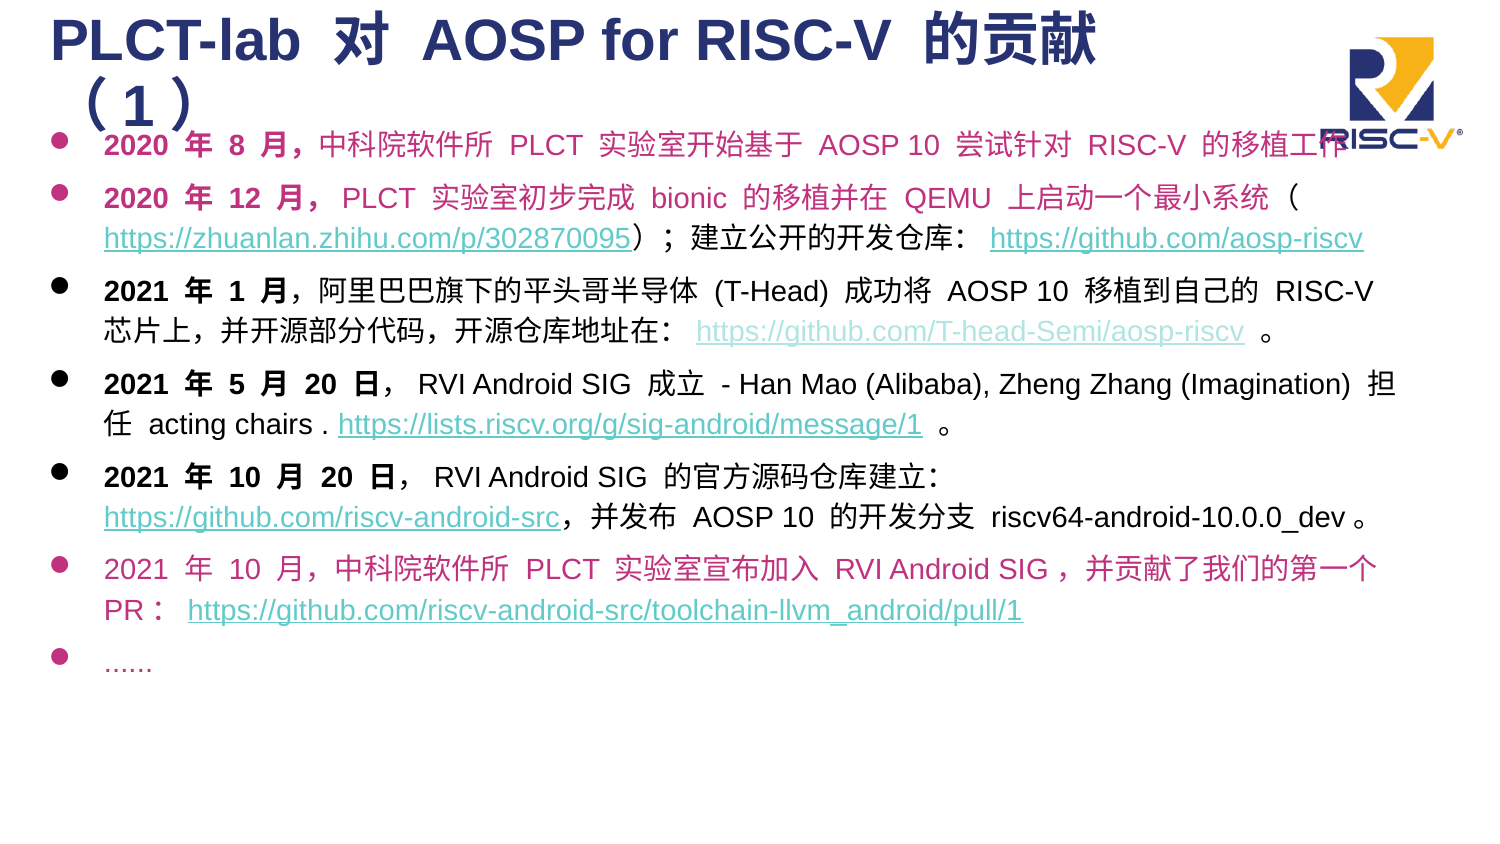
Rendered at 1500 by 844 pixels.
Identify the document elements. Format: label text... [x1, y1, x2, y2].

list 2020 年 8 月，中科院软件所 PLCT 实验室开始基于 AOSP 10 尝试针对 RISC-V 的移植工作 2020 年 12 月，PLCT 实验室初步完成 bionic 的移植并在 QEMU 上启动一个最小系统（https://zhuanlan.zhihu.com/p/302870095）；建立公开的开发仓库：https://github.com/aosp-riscv 2021 年 1 月，阿里巴巴旗下的平头哥半导体 (T-Head) 成功将 AOSP 10 移植到自己的 RISC-V 芯片上，并开源部分代码，开源仓库地址在：https://github.com/T-head-Semi/aosp-riscv 。 2021 年 5 月 20 日，RVI Android SIG 成立 - Han Mao (Alibaba), Zheng Zhang (Imagination) 担任 acting chairs . https://lists.riscv.org/g/sig-android/message/1 。 2021 年 10 月 20 日，RVI Android SIG 的官方源码仓库建立：https://github.com/riscv-android-src，并发布 AOSP 10 的开发分支 riscv64-android-10.0.0_dev。 2021 年 10 月，中科院软件所 PLCT 实验室宣布加入 RVI Android SIG，并贡献了我们的第一个 PR：https://github.com/riscv-android-src/toolchain-llvm_android/pull/1 ...... [17, 115, 1415, 770]
picture [1320, 37, 1463, 149]
title PLCT-lab 对 AOSP for RISC-V 的贡献（1） [39, 31, 1234, 115]
